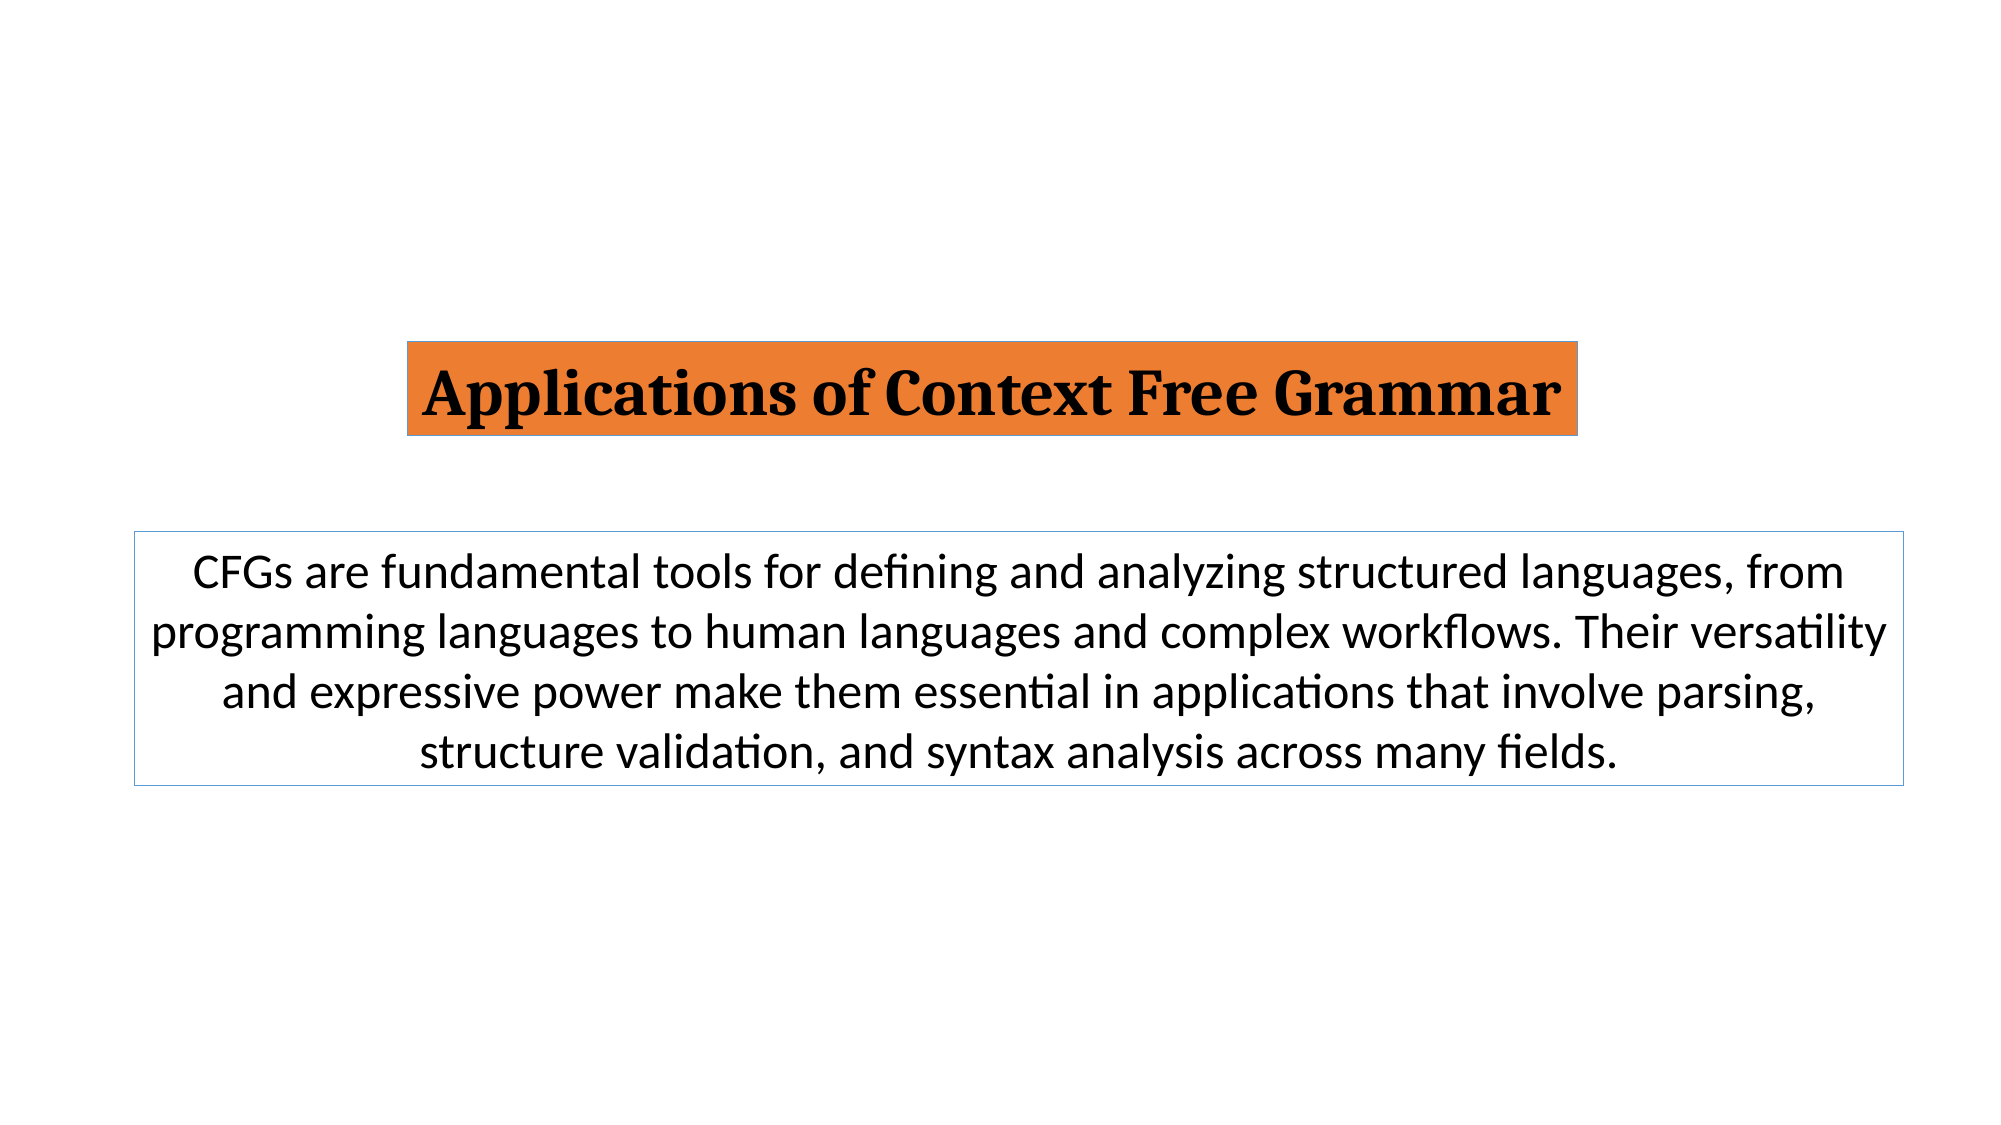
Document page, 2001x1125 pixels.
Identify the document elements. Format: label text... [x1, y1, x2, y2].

text_box CFGs are fundamental tools for defining and analyzing structured languages, from programming languages to human languages and complex workflows. Their versatility and expressive power make them essential in applications that involve parsing, structure validation, and syntax analysis across many fields. [134, 531, 1904, 786]
text_box Applications of Context Free Grammar [407, 341, 1578, 436]
